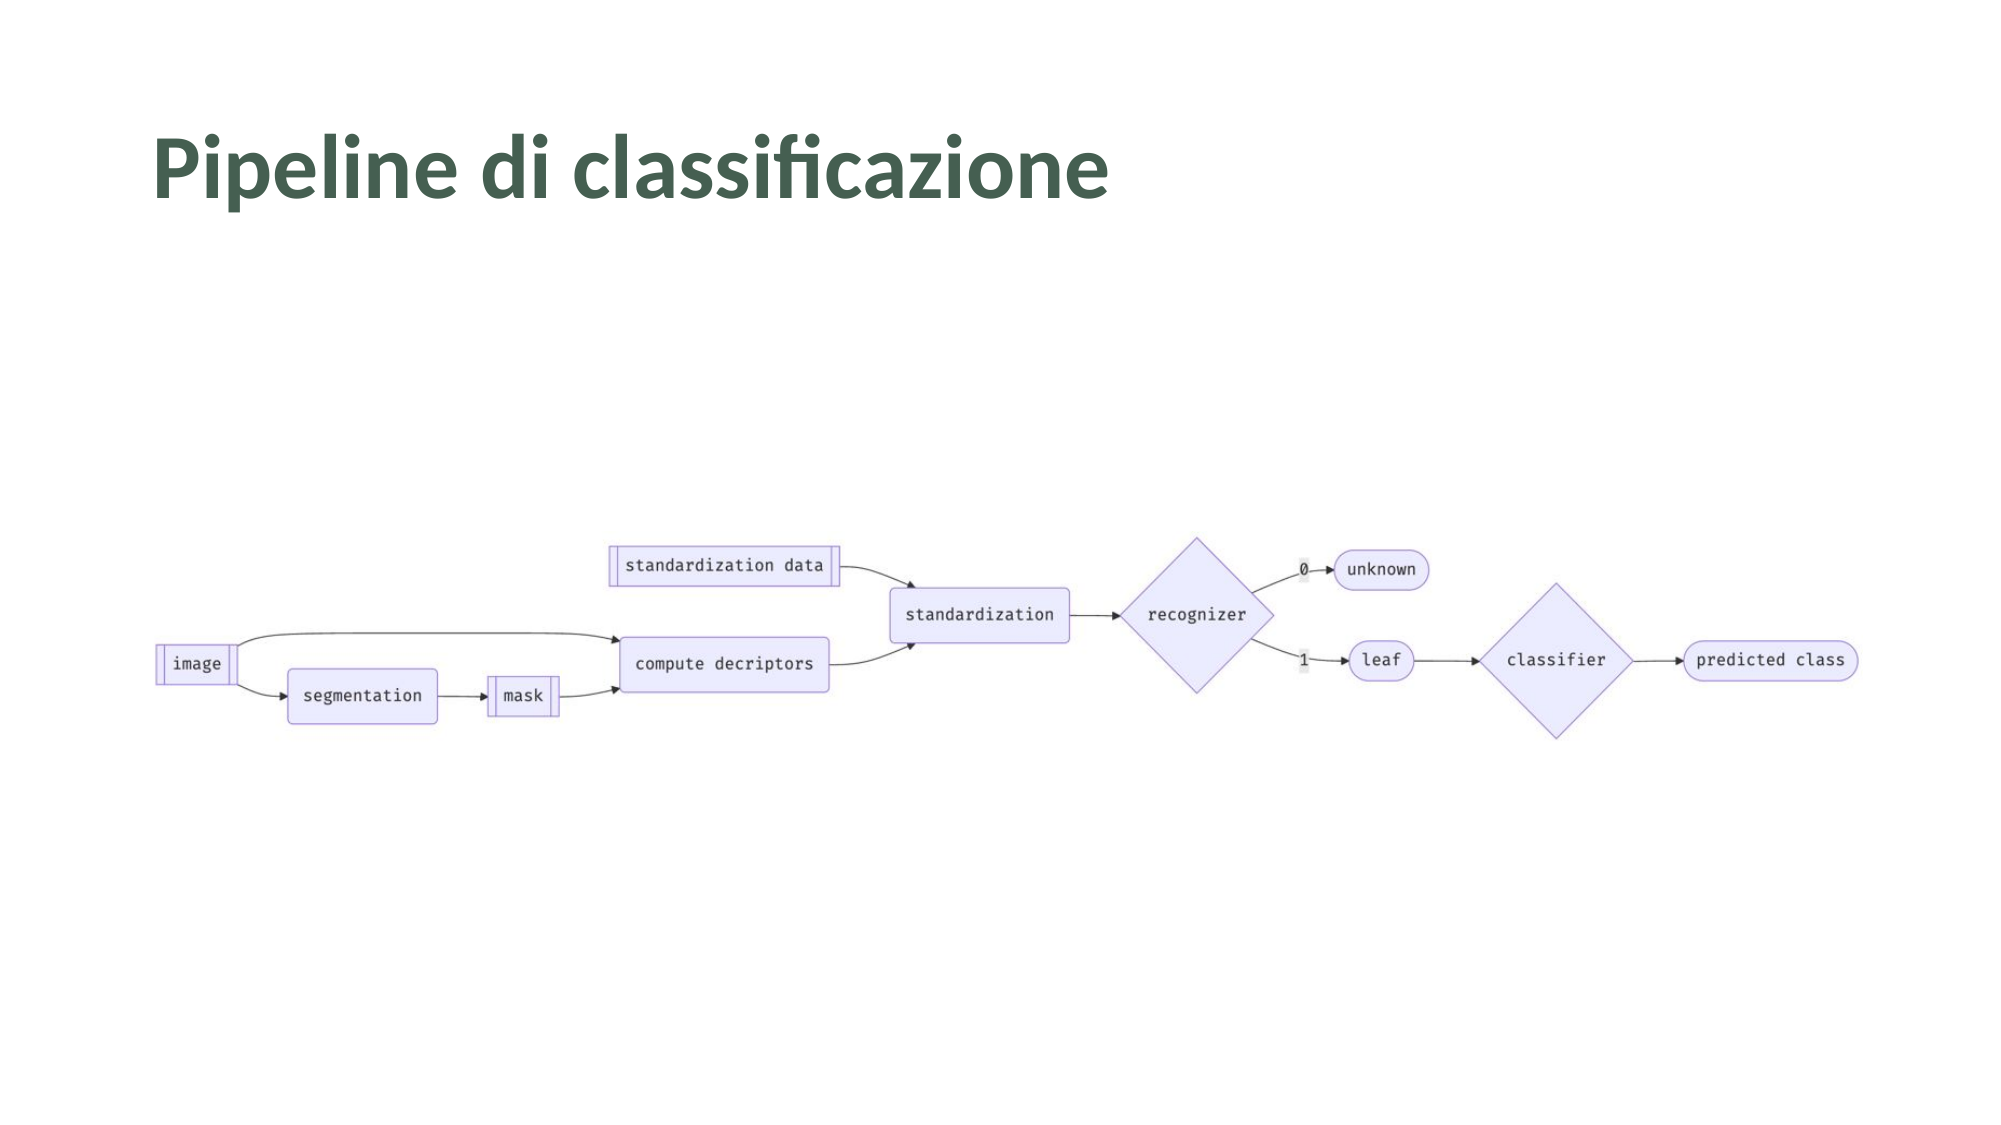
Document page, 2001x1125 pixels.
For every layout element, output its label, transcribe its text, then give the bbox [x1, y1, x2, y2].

picture [136, 530, 1863, 782]
title Pipeline di classificazione [137, 59, 1863, 278]
